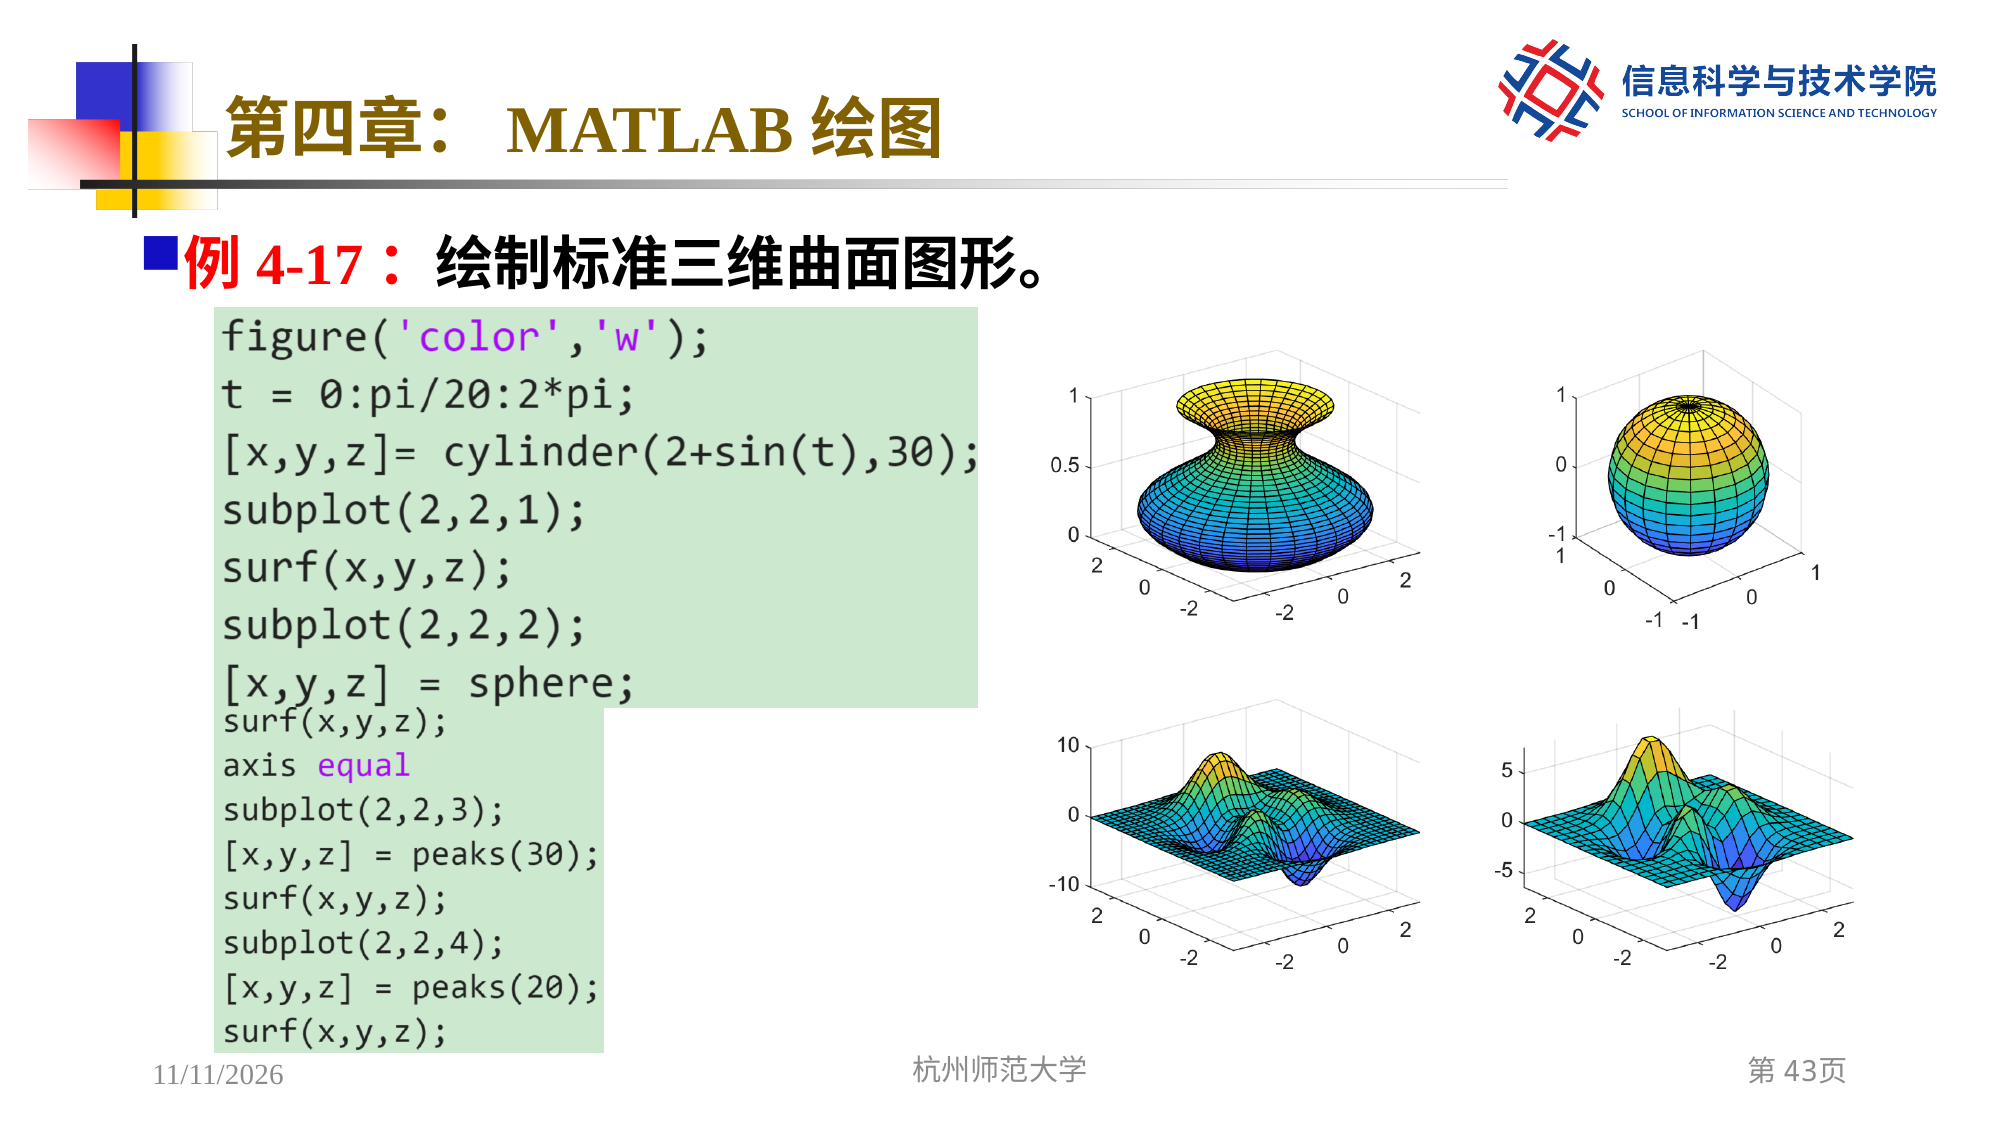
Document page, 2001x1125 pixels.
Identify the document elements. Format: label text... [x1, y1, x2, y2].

list 例4-17：绘制标准三维曲面图形。 [87, 218, 1908, 1021]
picture [1038, 329, 1913, 997]
footer 杭州师范大学 [662, 1042, 1338, 1103]
title 第四章：MATLAB绘图 [208, 87, 1490, 176]
picture [28, 39, 1937, 218]
picture [214, 307, 978, 1053]
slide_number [137, 1042, 588, 1103]
slide_number 第43页 [1412, 1042, 1863, 1103]
